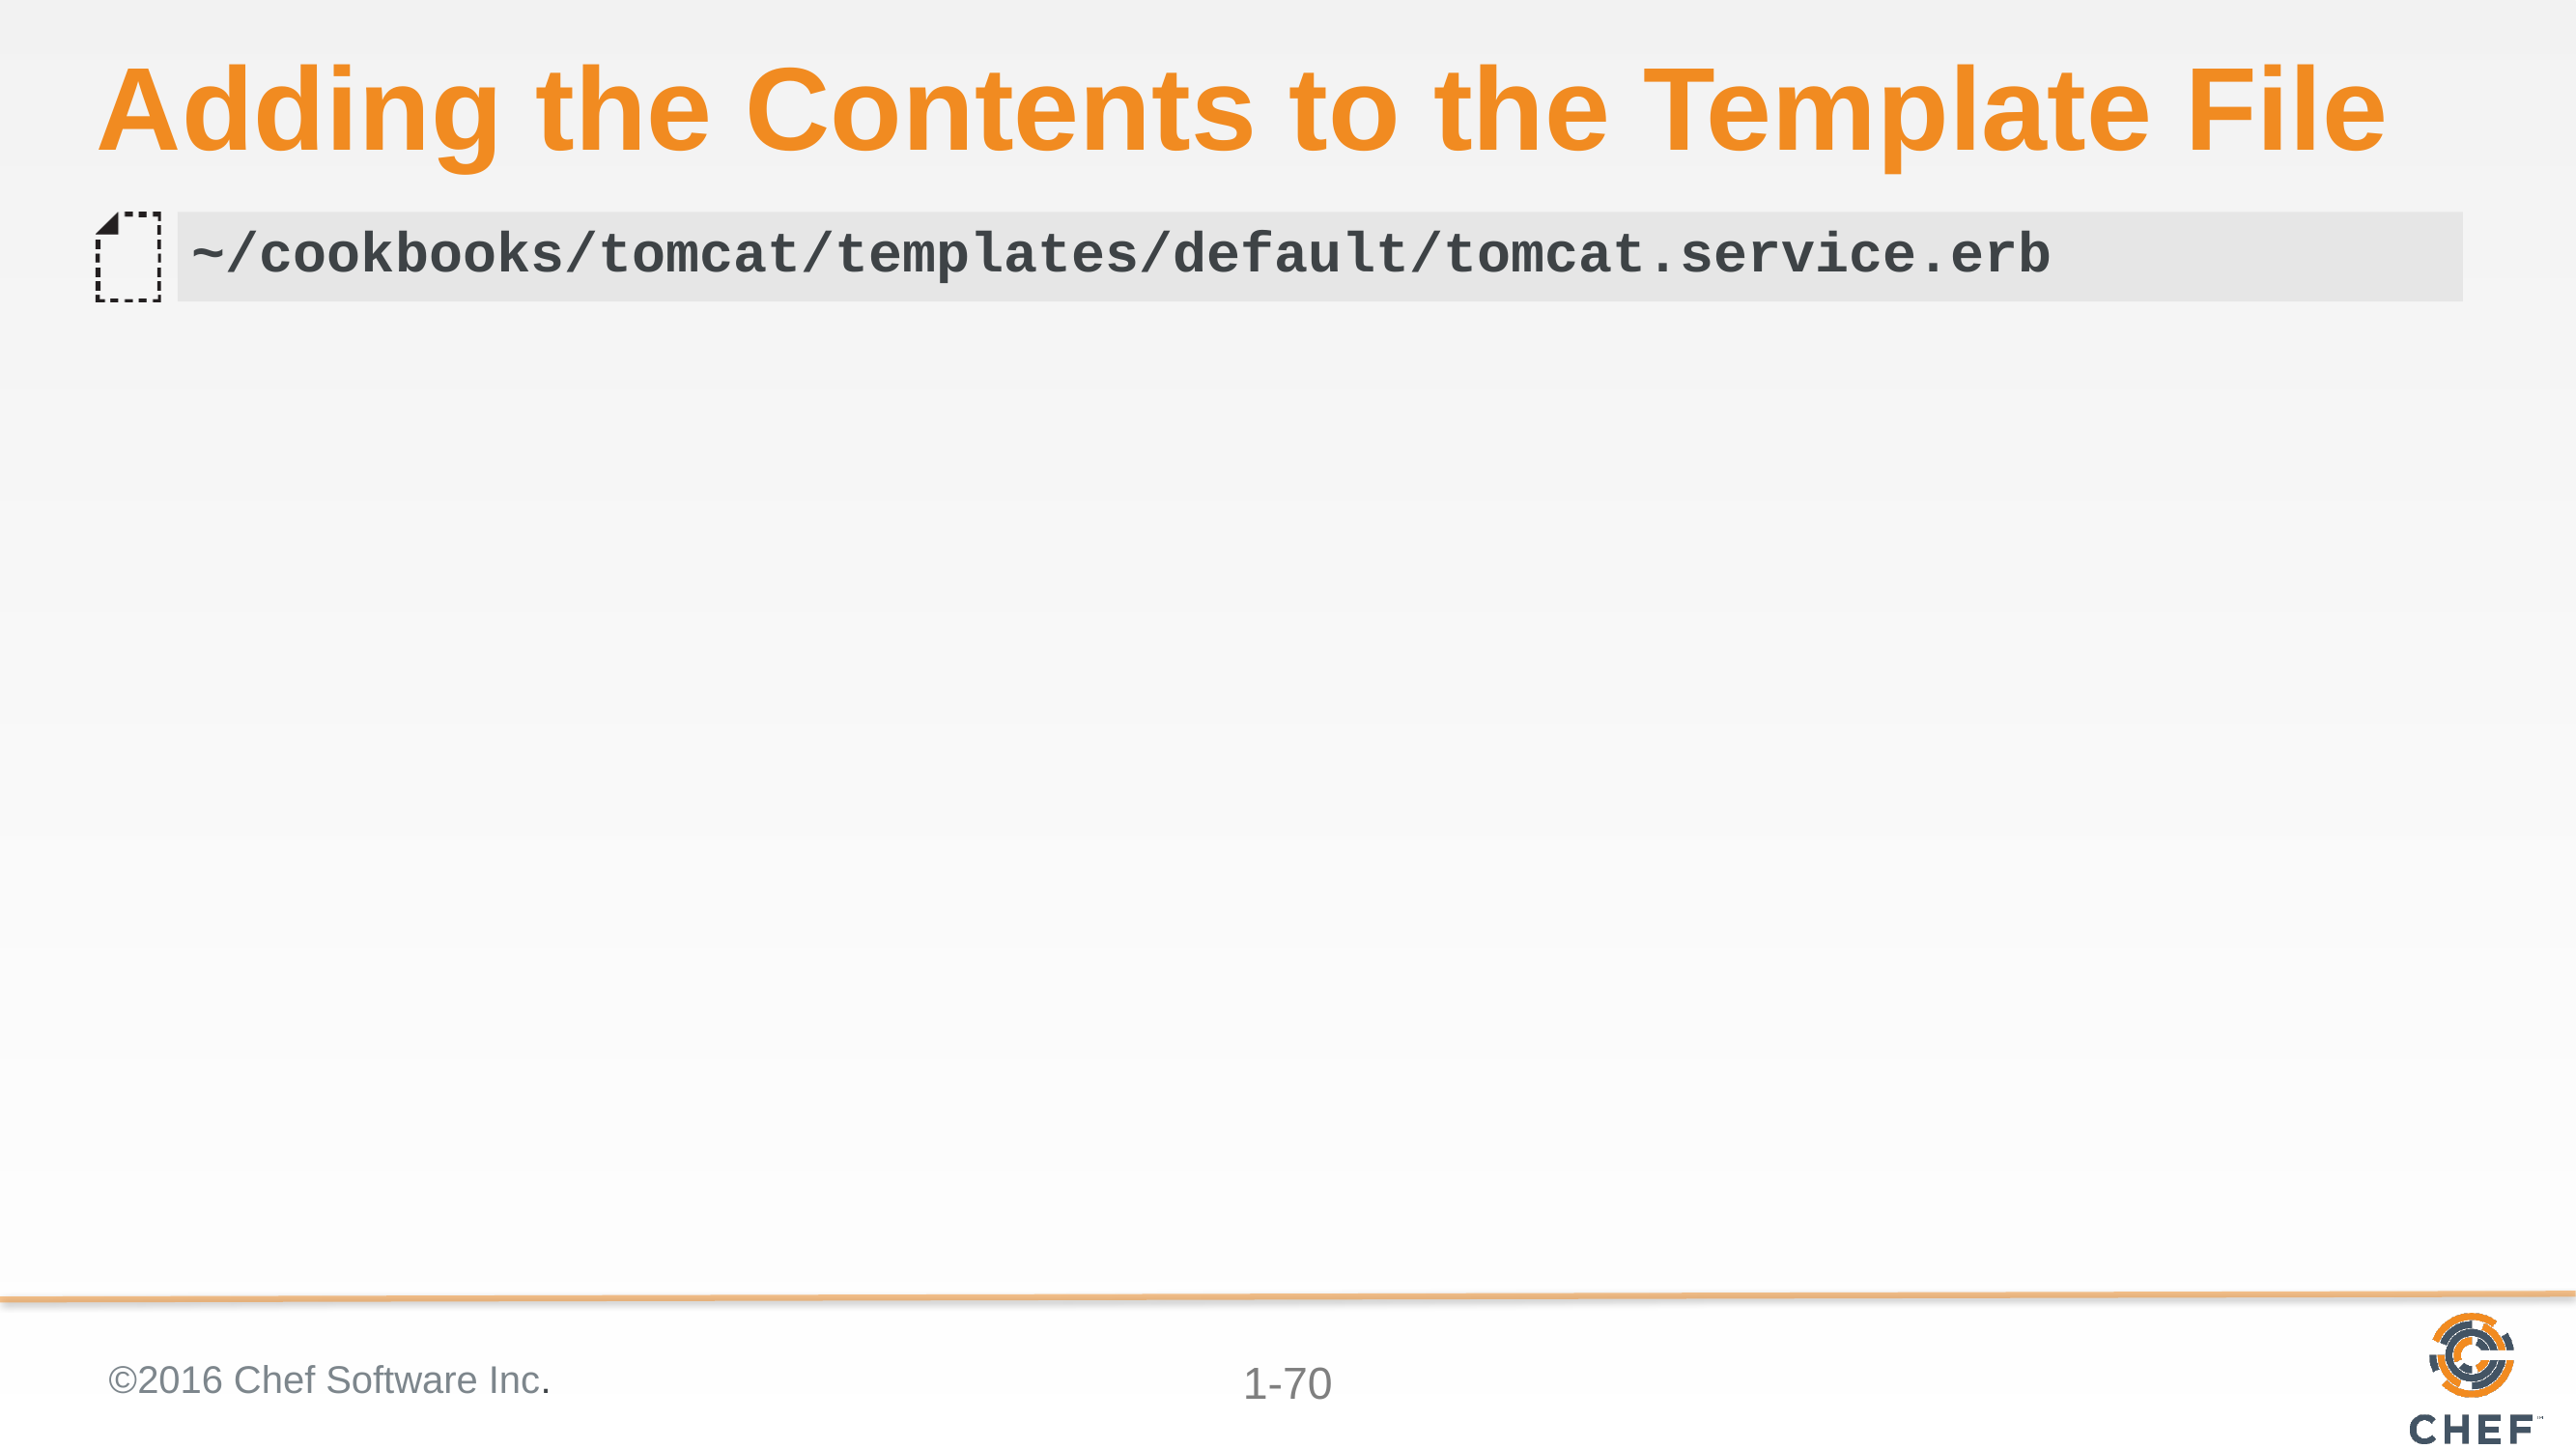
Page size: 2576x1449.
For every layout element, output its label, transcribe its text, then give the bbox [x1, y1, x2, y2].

picture [2399, 1297, 2551, 1449]
title Adding the Contents to the Template File [96, 48, 2463, 180]
list ~/cookbooks/tomcat/templates/default/tomcat.service.erb [177, 212, 2463, 302]
